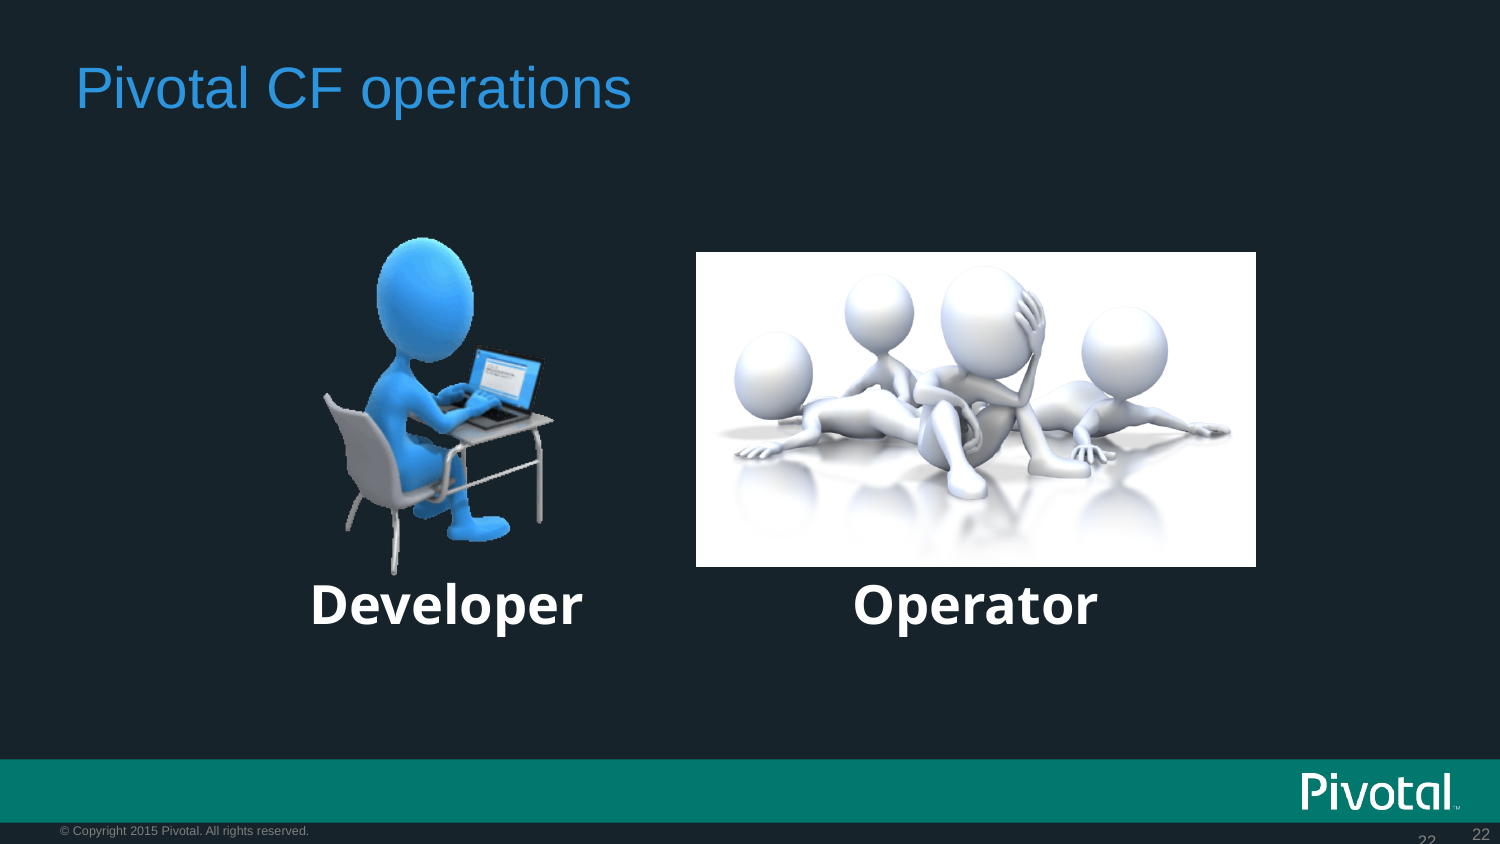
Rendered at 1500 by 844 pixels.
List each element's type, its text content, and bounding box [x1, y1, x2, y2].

text_box Operator [598, 561, 1353, 644]
picture [696, 251, 1256, 567]
picture [1302, 773, 1460, 810]
slide_number 22 [1403, 823, 1491, 844]
title Pivotal CF operations [60, 42, 1440, 119]
picture [270, 227, 582, 617]
text_box Developer [69, 561, 598, 644]
